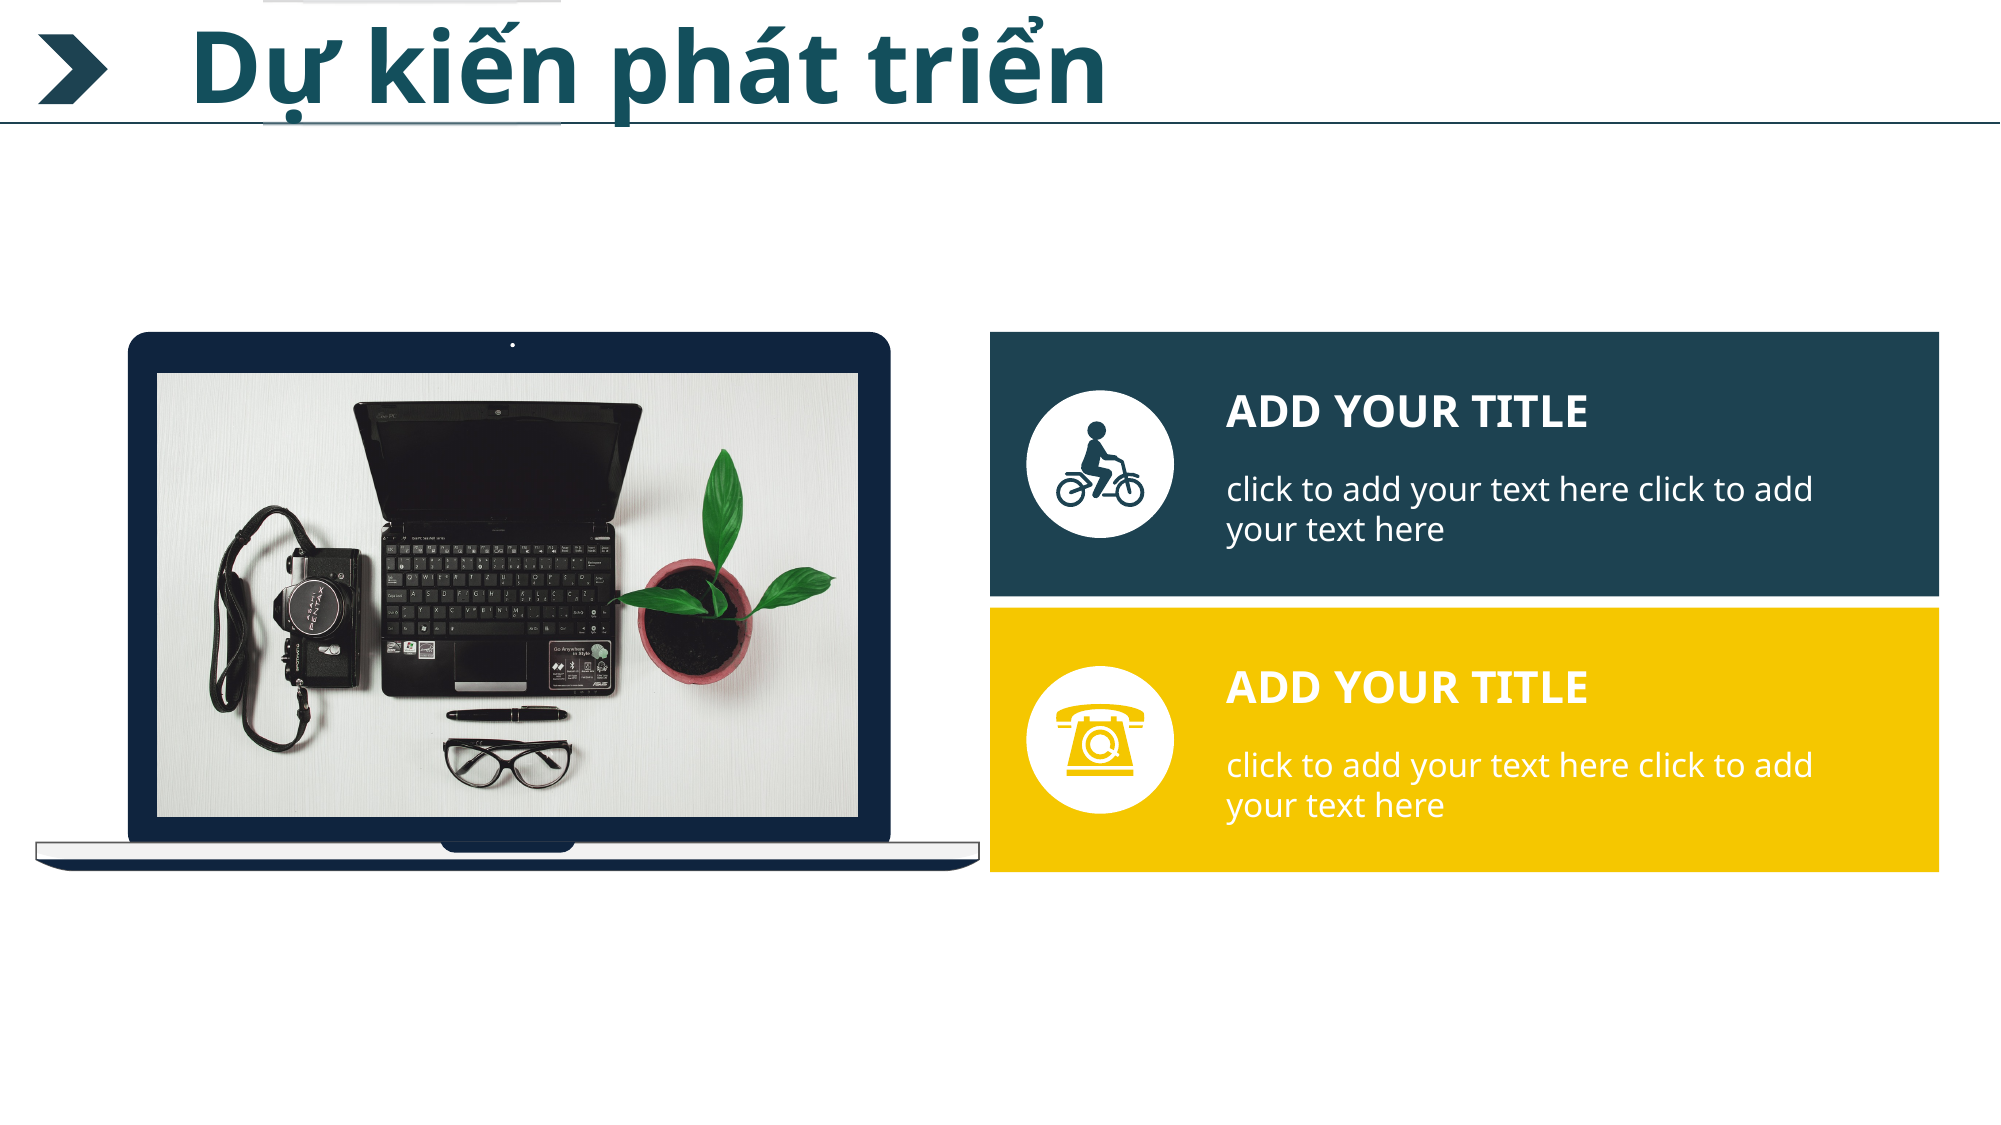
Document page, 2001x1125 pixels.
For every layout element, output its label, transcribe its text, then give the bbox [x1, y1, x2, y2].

text_box Dự kiến phát triển [165, 0, 258, 131]
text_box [35, 331, 980, 871]
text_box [989, 607, 1940, 873]
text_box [989, 331, 1940, 597]
picture [263, 0, 561, 249]
text_box Dự kiến phát triển [565, 0, 1135, 131]
